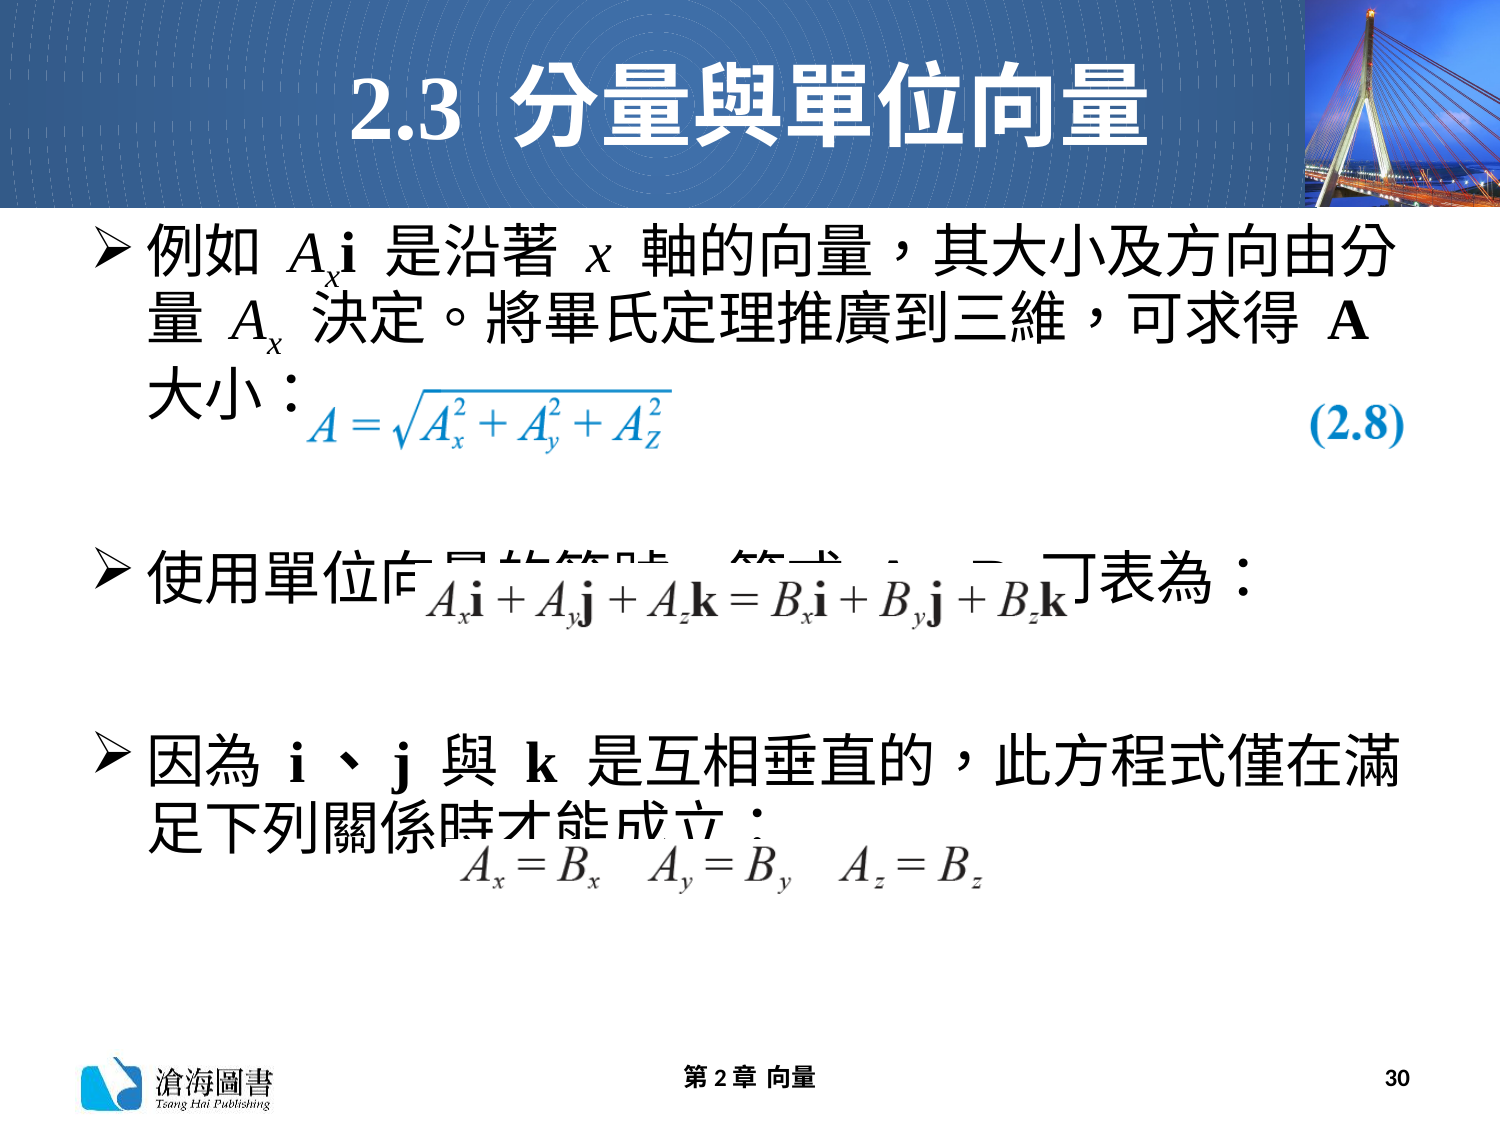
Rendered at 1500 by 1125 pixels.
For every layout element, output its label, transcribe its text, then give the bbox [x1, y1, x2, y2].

picture [1305, 0, 1500, 207]
list 例如 Axi 是沿著 x 軸的向量，其大小及方向由分量 Ax 決定。將畢氏定理推廣到三維，可求得 A 大小： 使用單位向量的符號，等式 A = B 可表為： 因為 i、j 與 k 是互相垂直的，此方程式僅在滿足下列關係時才能成立： [75, 219, 1425, 1043]
title 2.3 分量與單位向量 [75, 21, 1425, 185]
slide_number 30 [1074, 1046, 1425, 1107]
picture [446, 839, 999, 906]
picture [415, 562, 1076, 636]
picture [75, 1049, 274, 1118]
footer 第2章 向量 [512, 1046, 988, 1107]
picture [300, 385, 1405, 460]
